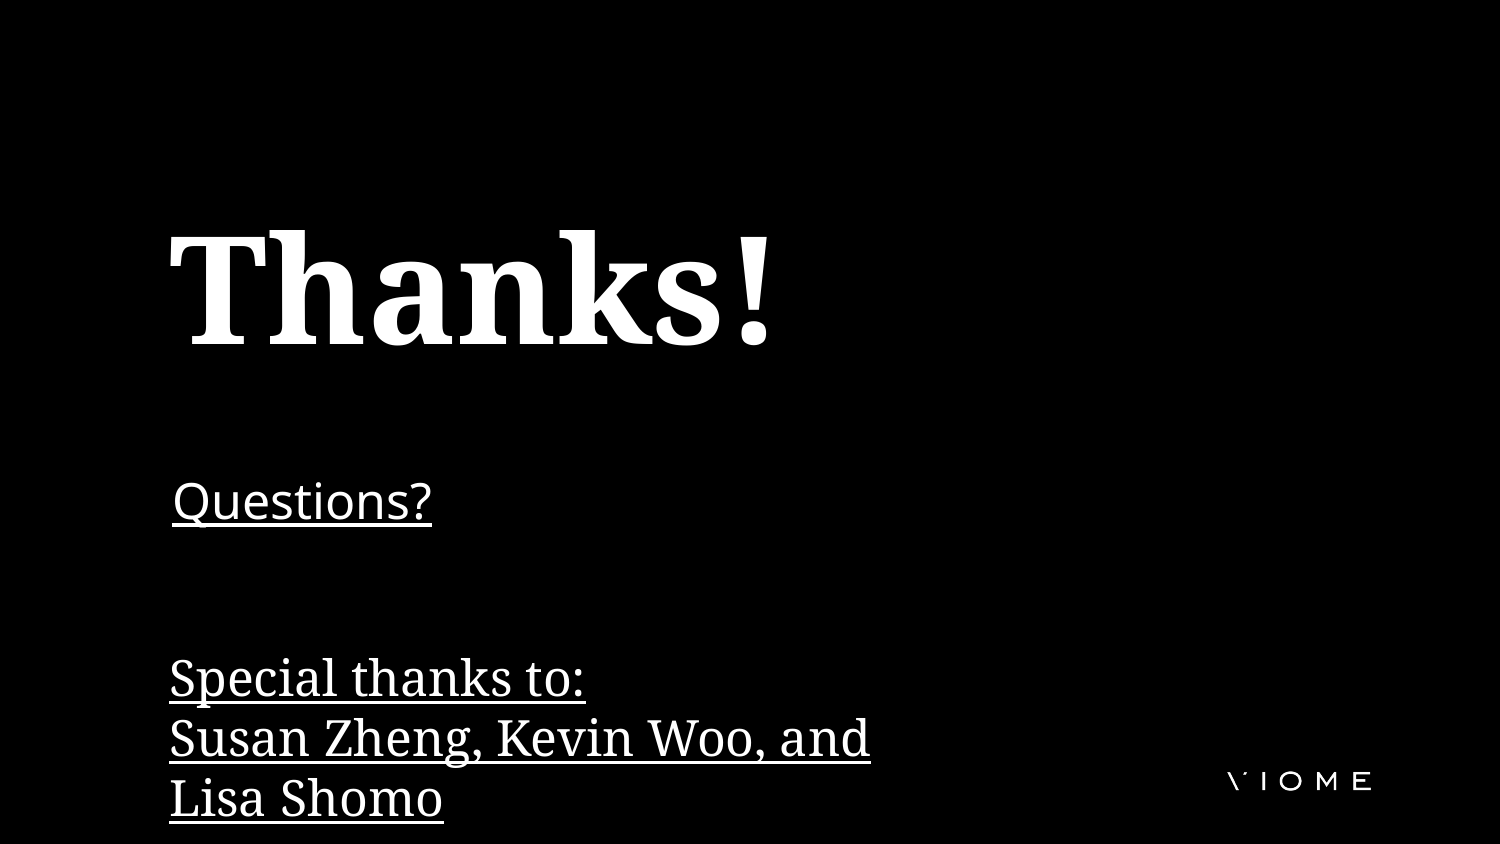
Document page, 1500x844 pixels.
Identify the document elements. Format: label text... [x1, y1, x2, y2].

subtitle Special thanks to: Susan Zheng, Kevin Woo, and Lisa Shomo [154, 631, 889, 729]
title Thanks! [154, 179, 1326, 510]
picture [1209, 753, 1389, 809]
subtitle Questions? [157, 454, 1329, 785]
